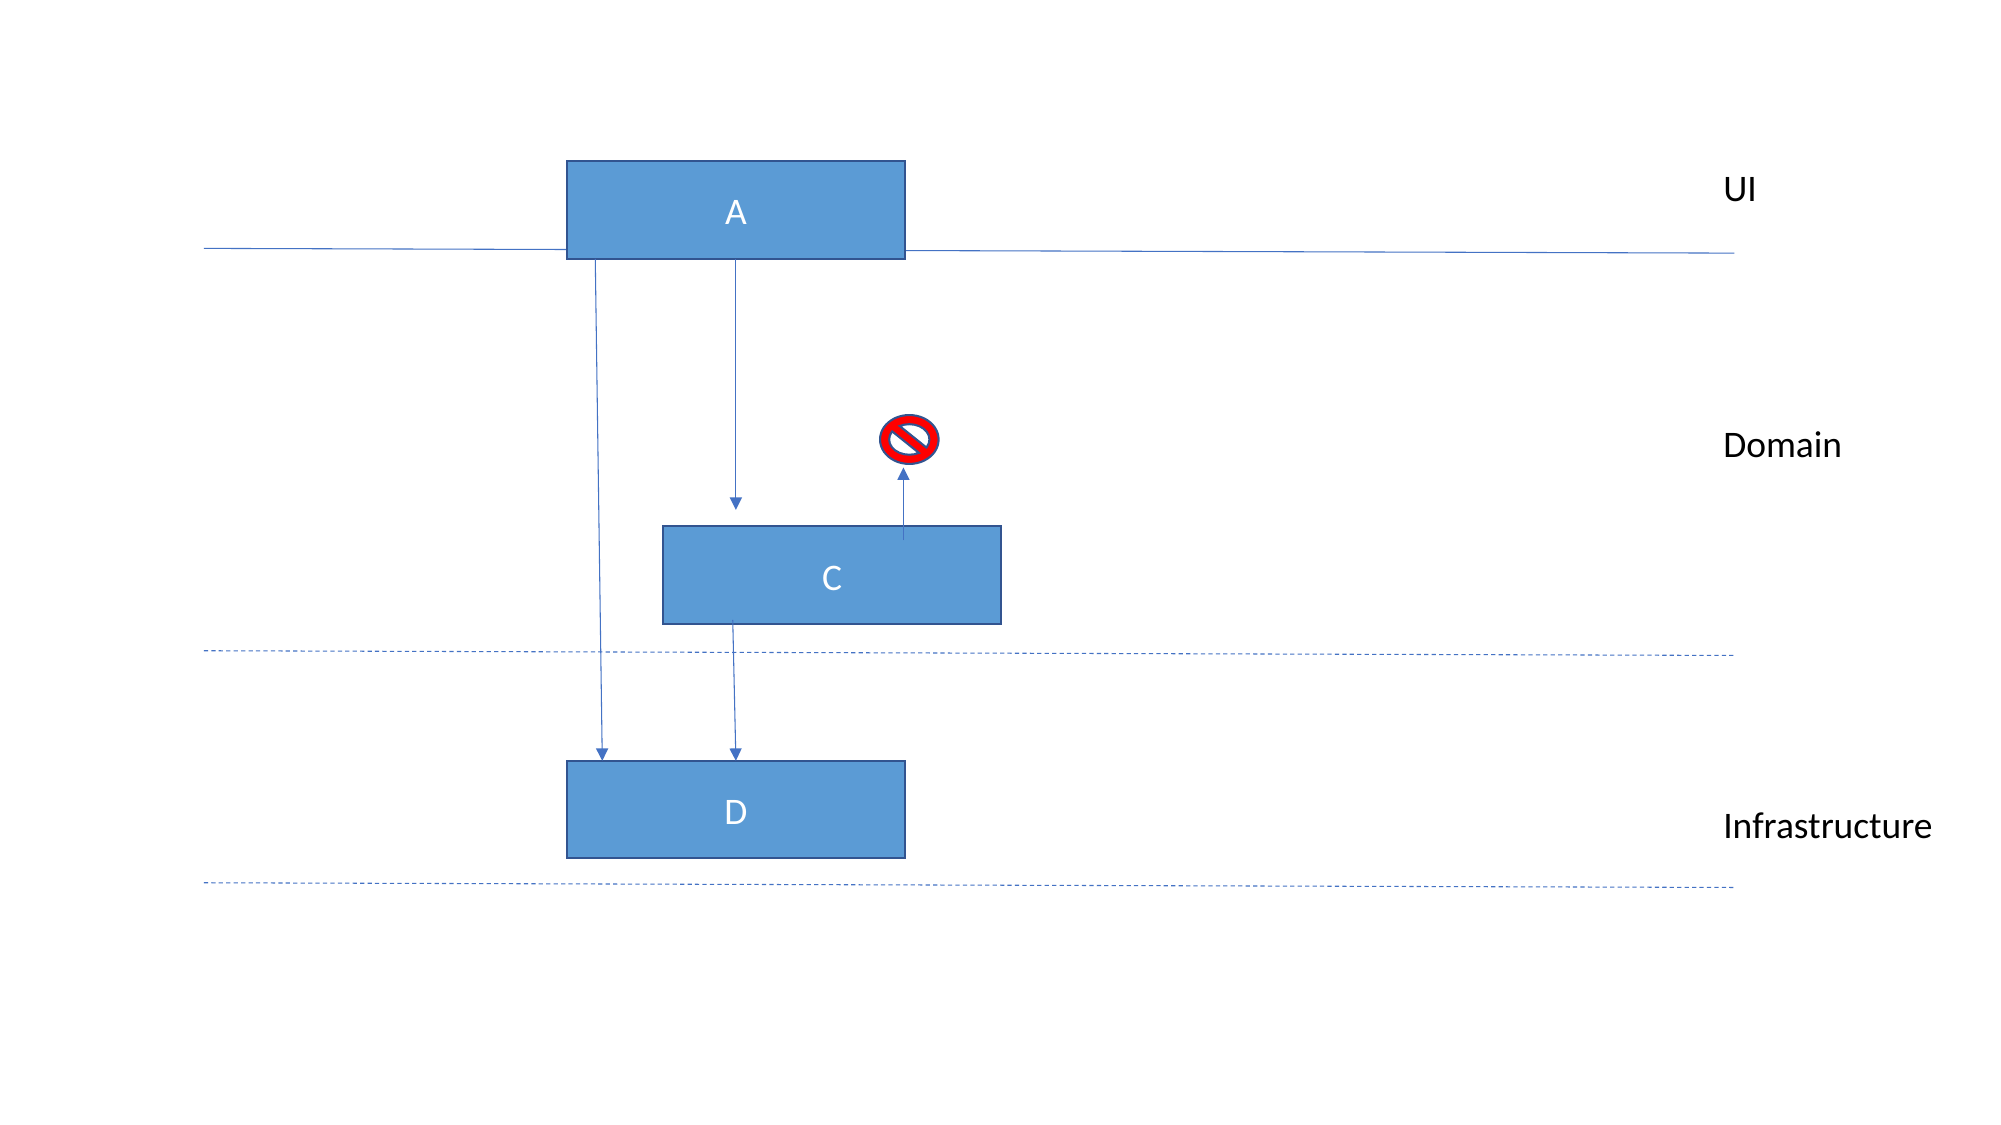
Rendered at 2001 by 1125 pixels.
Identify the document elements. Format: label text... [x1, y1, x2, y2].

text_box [203, 882, 1735, 888]
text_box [732, 619, 736, 761]
text_box UI [1708, 156, 1782, 217]
text_box A [566, 160, 906, 248]
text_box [595, 258, 603, 761]
text_box Domain [1708, 412, 1878, 473]
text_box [736, 650, 1735, 656]
text_box [879, 414, 940, 465]
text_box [603, 650, 732, 656]
text_box Infrastructure [1708, 794, 2000, 854]
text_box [203, 248, 1735, 254]
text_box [203, 650, 595, 656]
text_box A [566, 254, 906, 260]
text_box D [566, 760, 906, 859]
text_box C [662, 525, 1002, 625]
